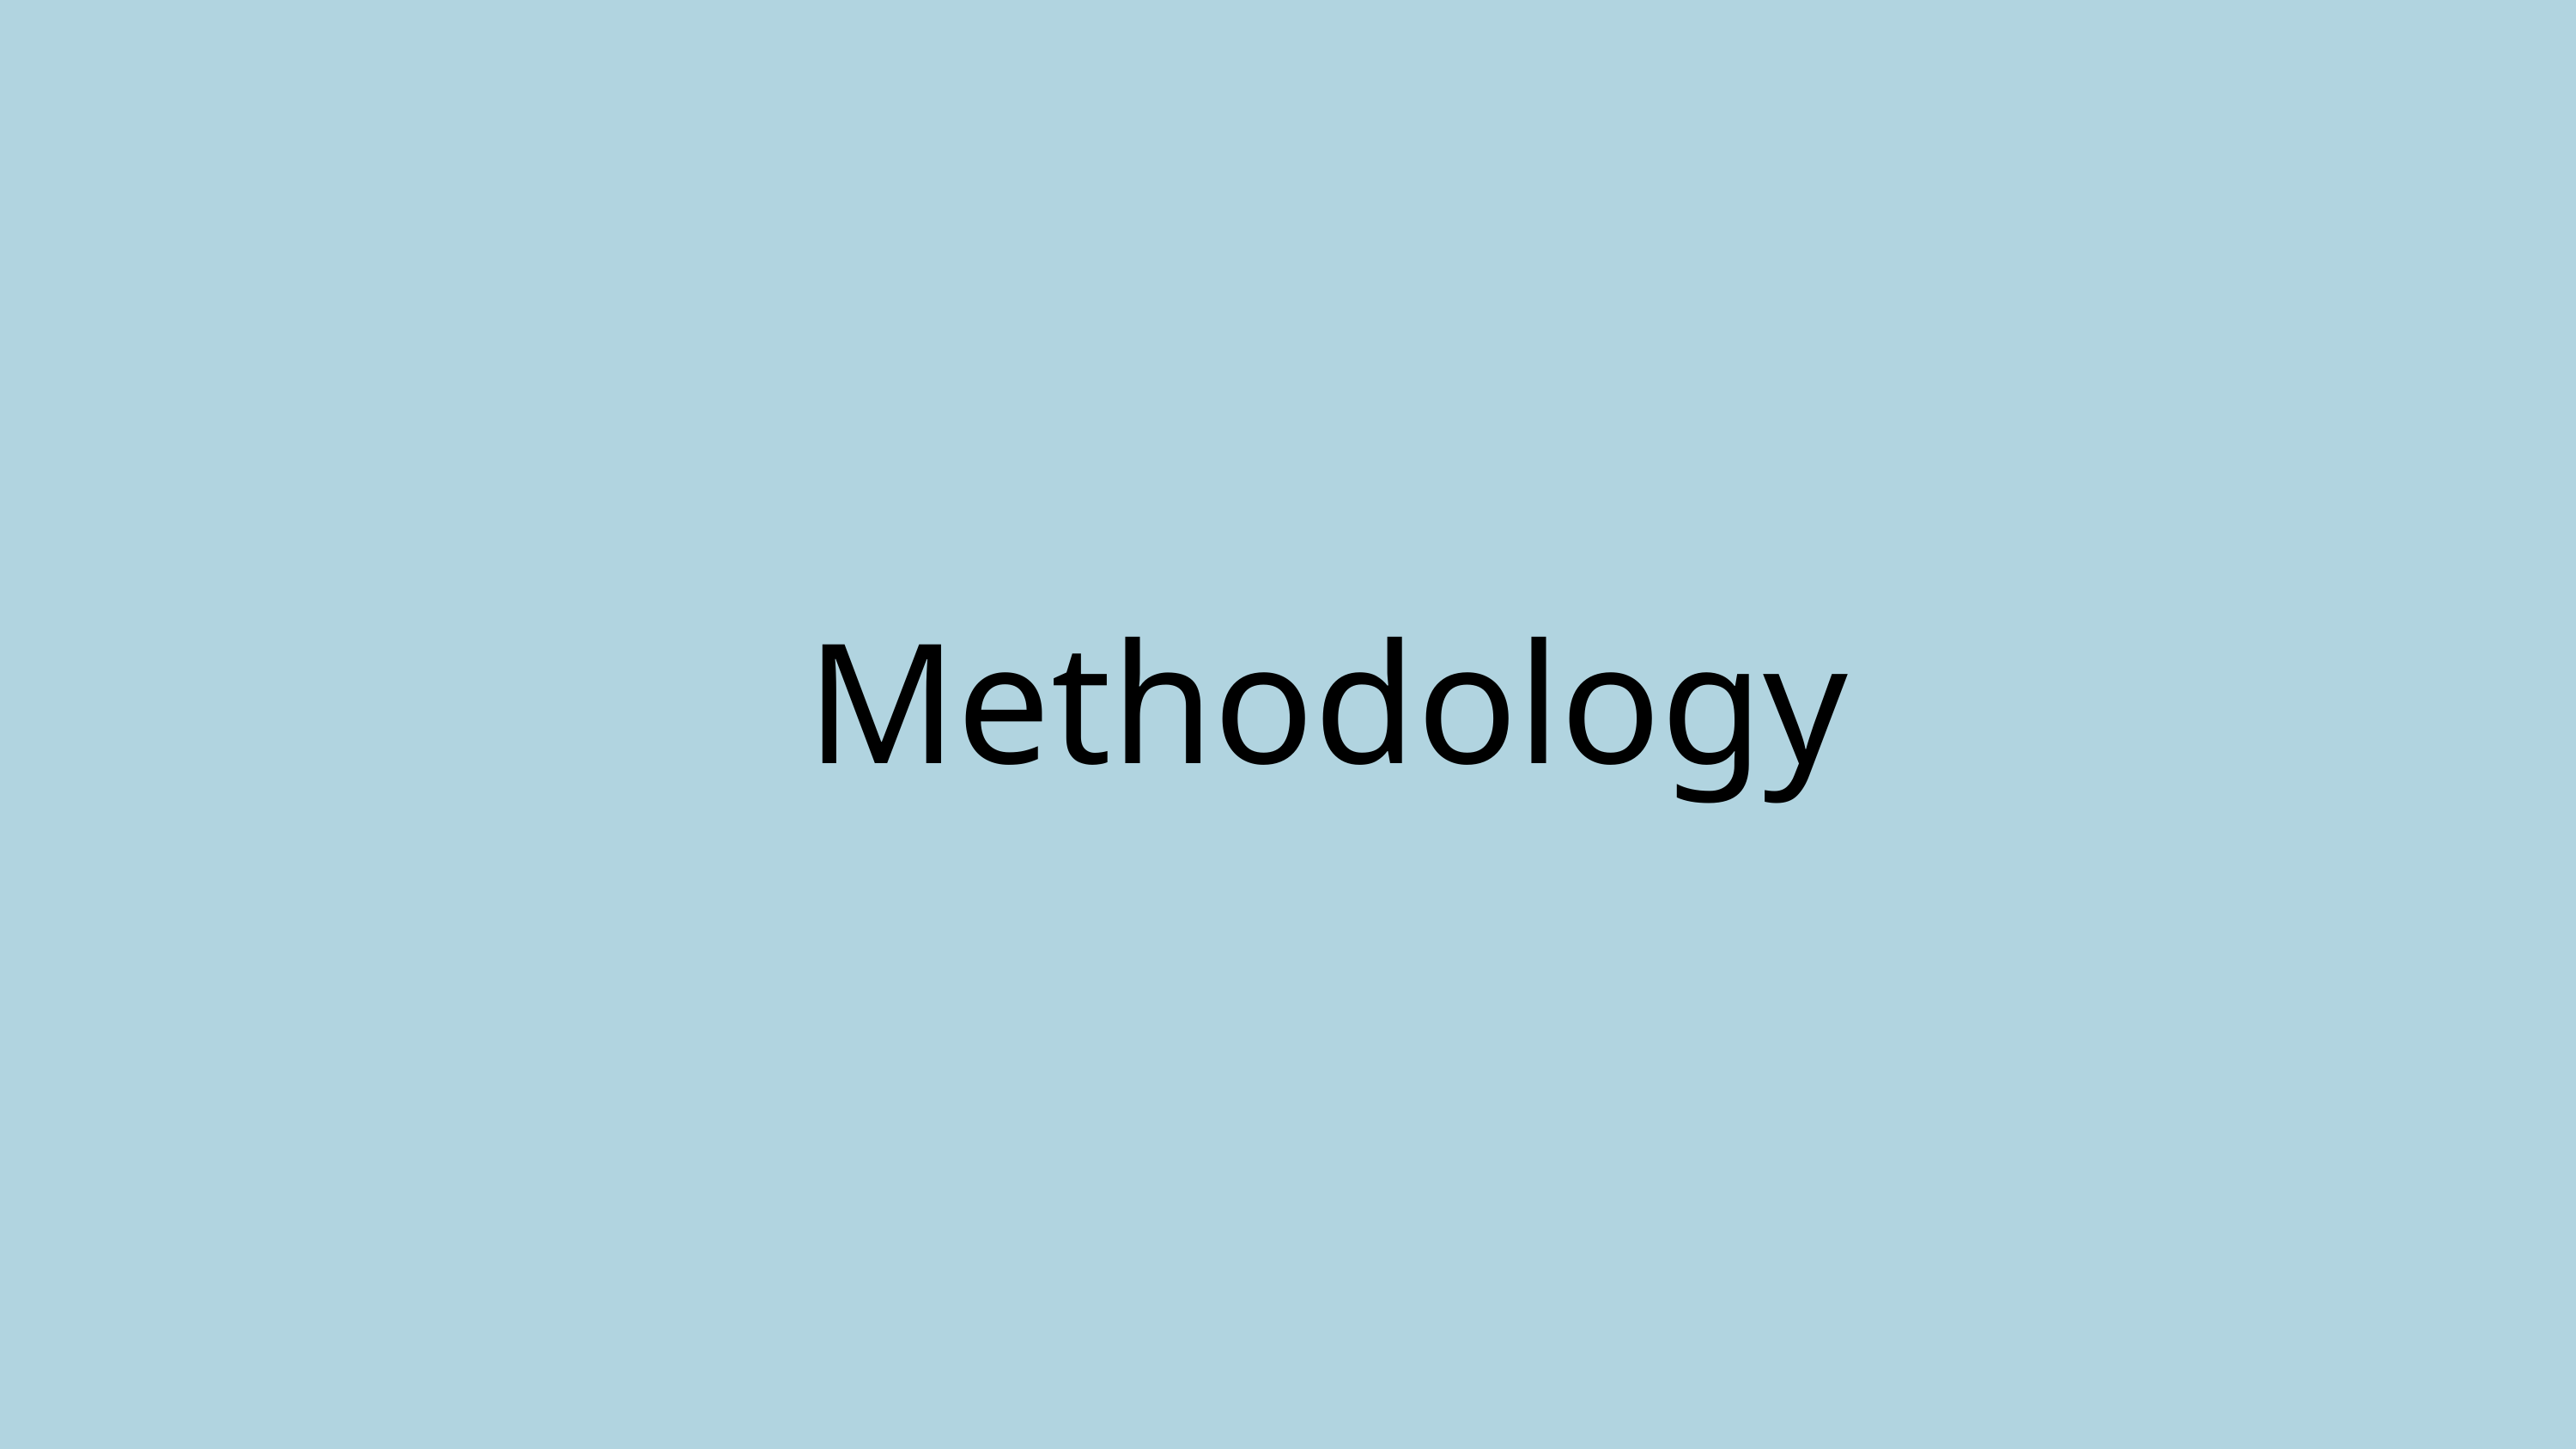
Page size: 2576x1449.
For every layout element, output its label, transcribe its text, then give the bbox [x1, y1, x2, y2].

text_box Methodology [744, 563, 1911, 797]
